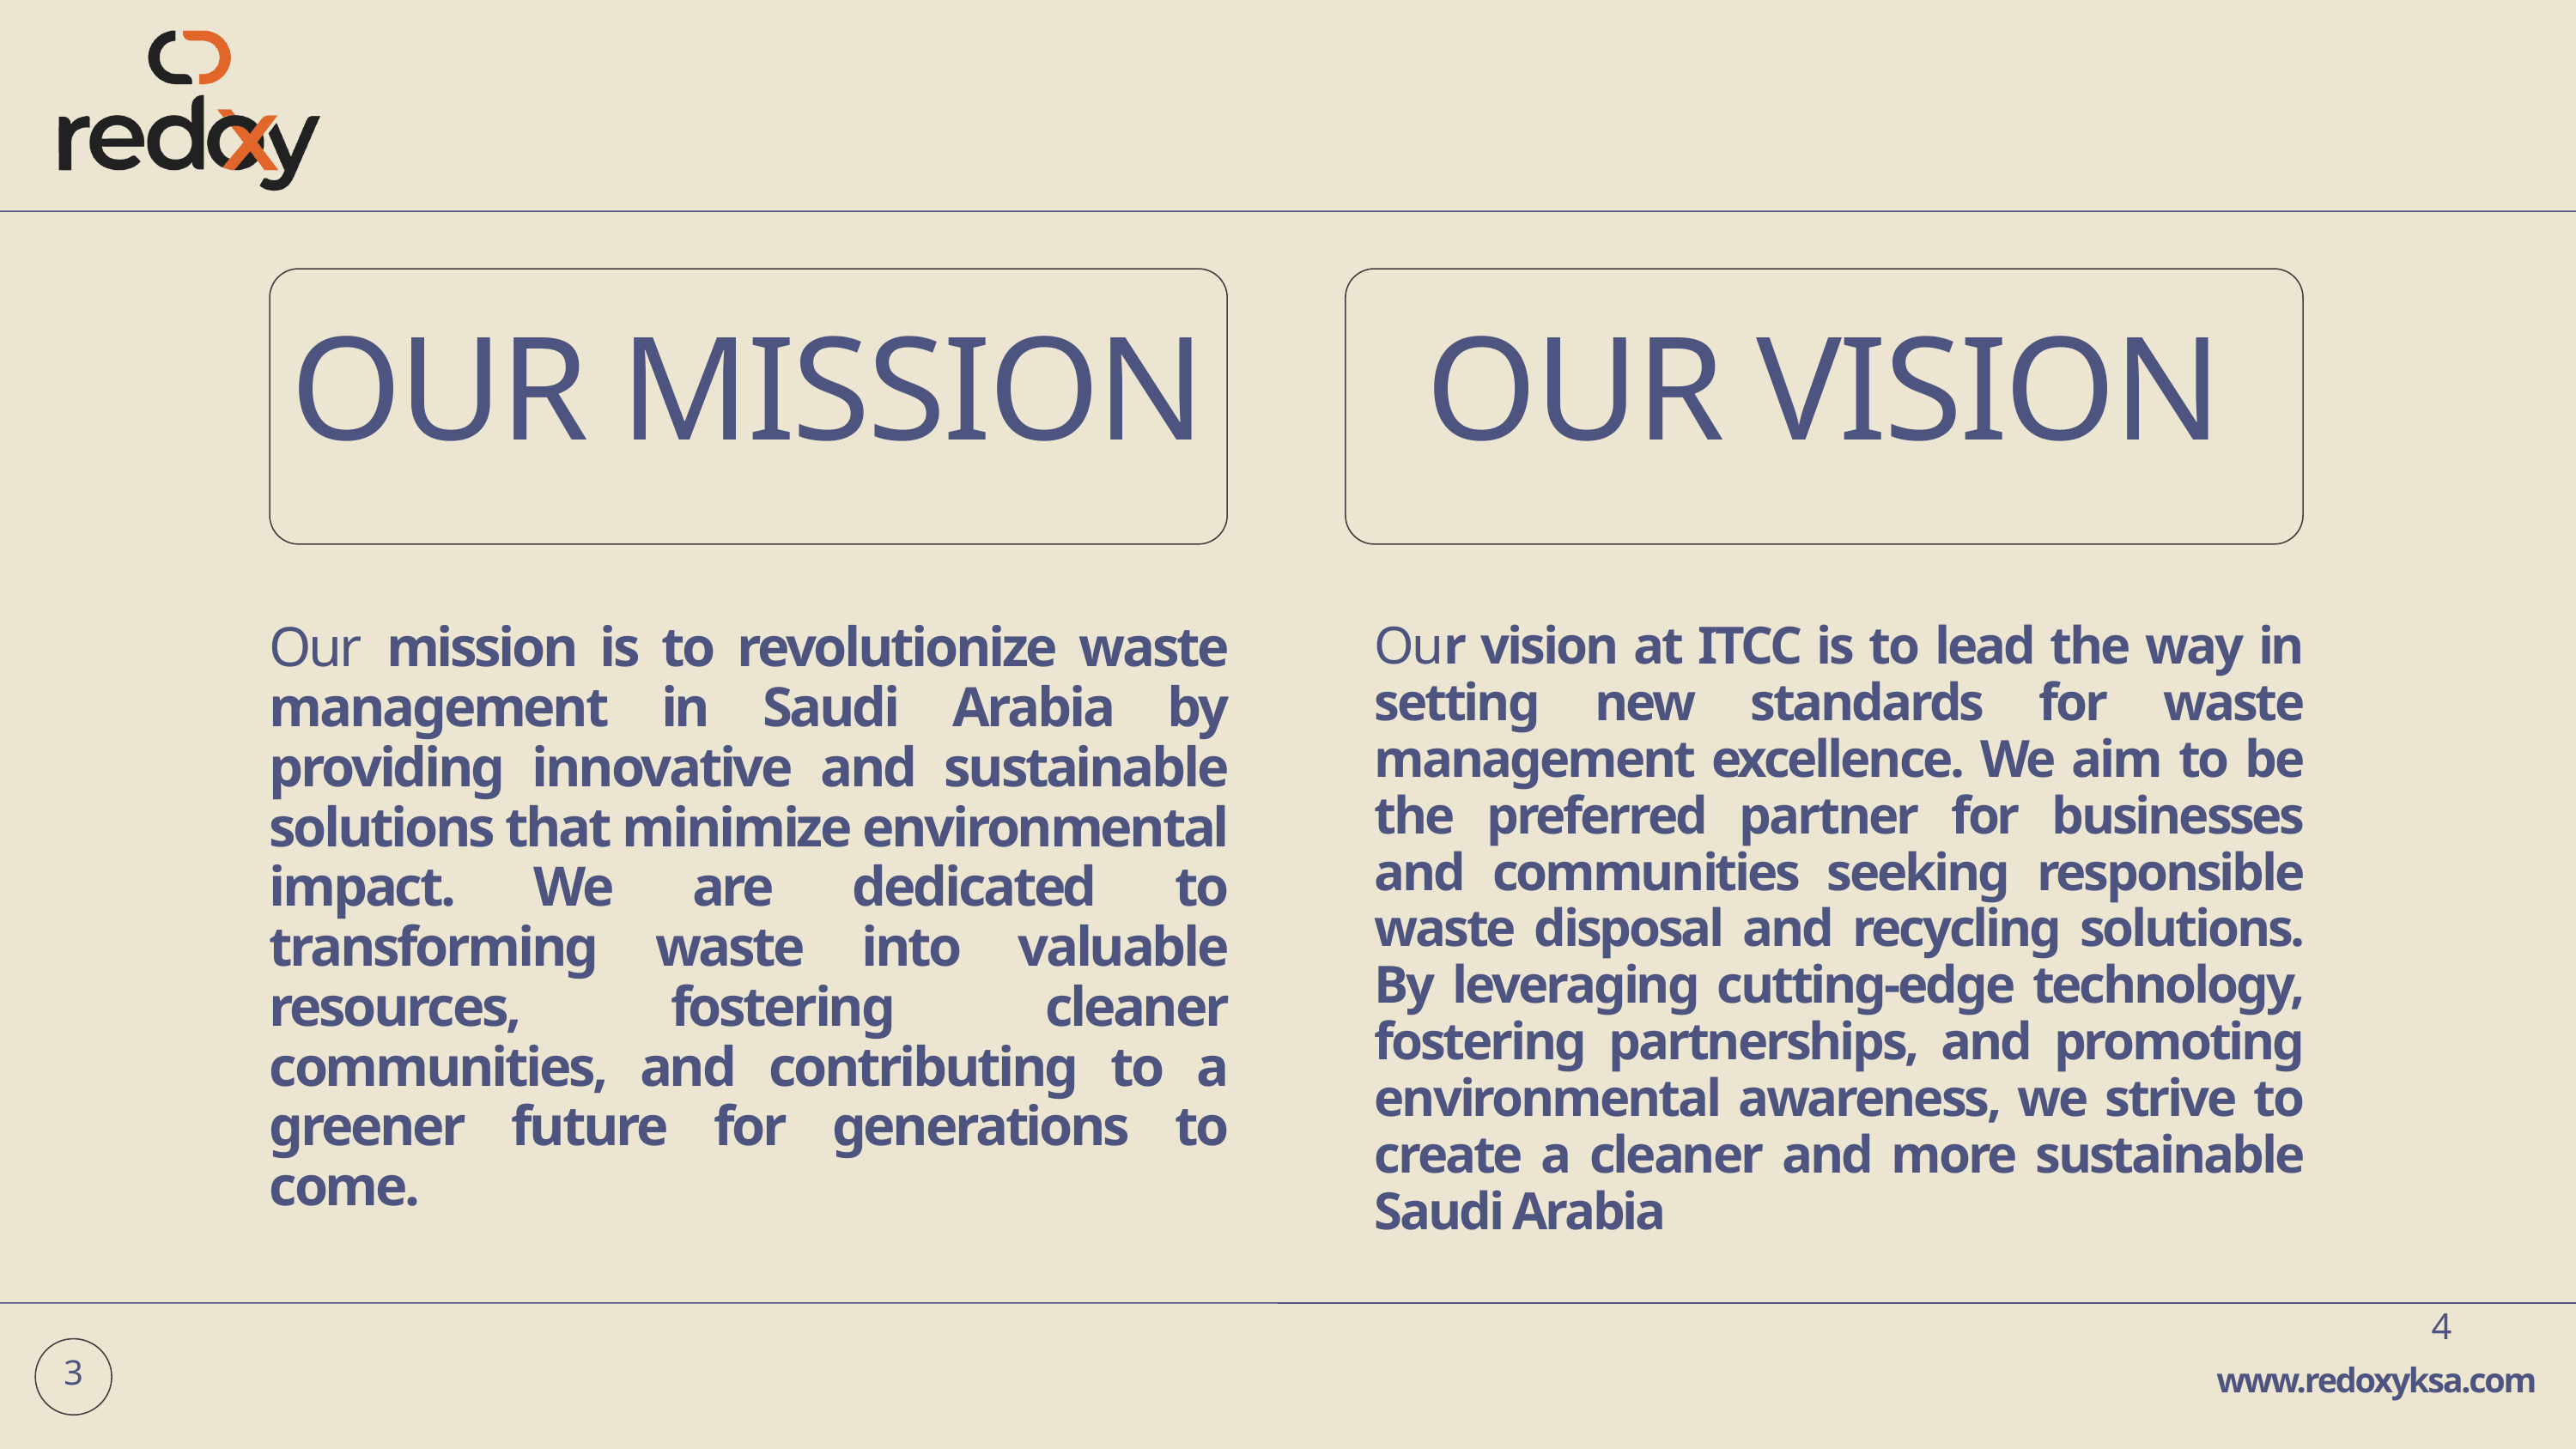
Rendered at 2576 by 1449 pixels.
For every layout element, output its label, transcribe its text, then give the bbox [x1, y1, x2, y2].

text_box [1345, 268, 2304, 545]
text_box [269, 268, 1228, 545]
text_box [0, 0, 438, 286]
text_box 4 [2431, 1296, 2452, 1348]
text_box www.redoxyksa.com [1940, 1304, 2537, 1447]
text_box Our vision at ITCC is to lead the way in setting new standards for waste management excellence. We aim to be the preferred partner for businesses and communities seeking responsible waste disposal and recycling solutions. By leveraging cutting-edge technology, fostering partnerships, and promoting environmental awareness, we strive to create a cleaner and more sustainable Saudi Arabia [1374, 617, 2303, 1296]
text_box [34, 1338, 112, 1416]
text_box Our mission is to revolutionize waste management in Saudi Arabia by providing innovative and sustainable solutions that minimize environmental impact. We are dedicated to transforming waste into valuable resources, fostering cleaner communities, and contributing to a greener future for generations to come. [270, 617, 1228, 1276]
